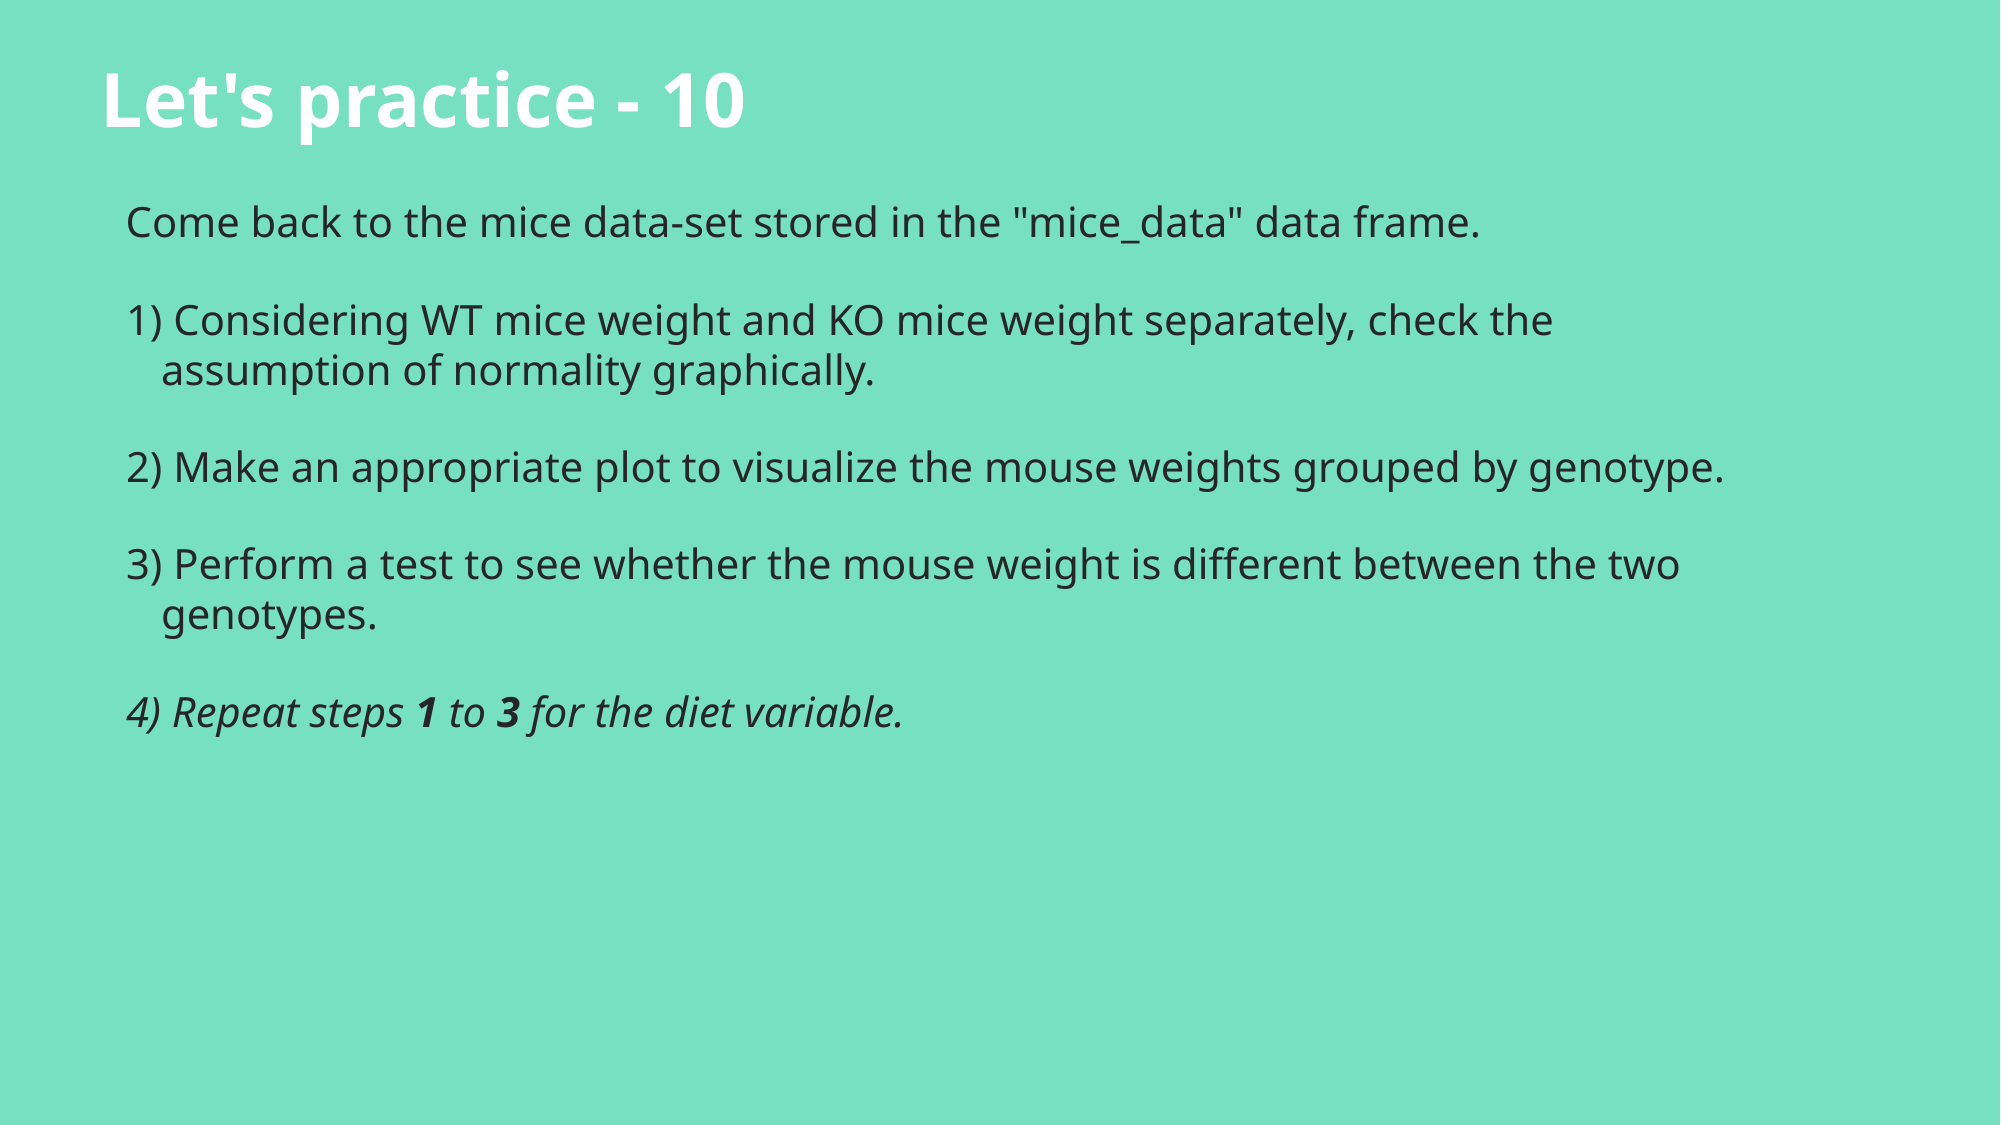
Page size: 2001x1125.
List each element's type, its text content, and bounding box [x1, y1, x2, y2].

title Let's practice - 10 [85, 52, 1024, 245]
text_box Come back to the mice data-set stored in the "mice_data" data frame. Considering WT mice weight and KO mice weight separately, check the assumption of normality graphically. Make an appropriate plot to visualize the mouse weights grouped by genotype. Perform a test to see whether the mouse weight is different between the two genotypes. Repeat steps 1 to 3 for the diet variable. [110, 193, 1768, 1125]
